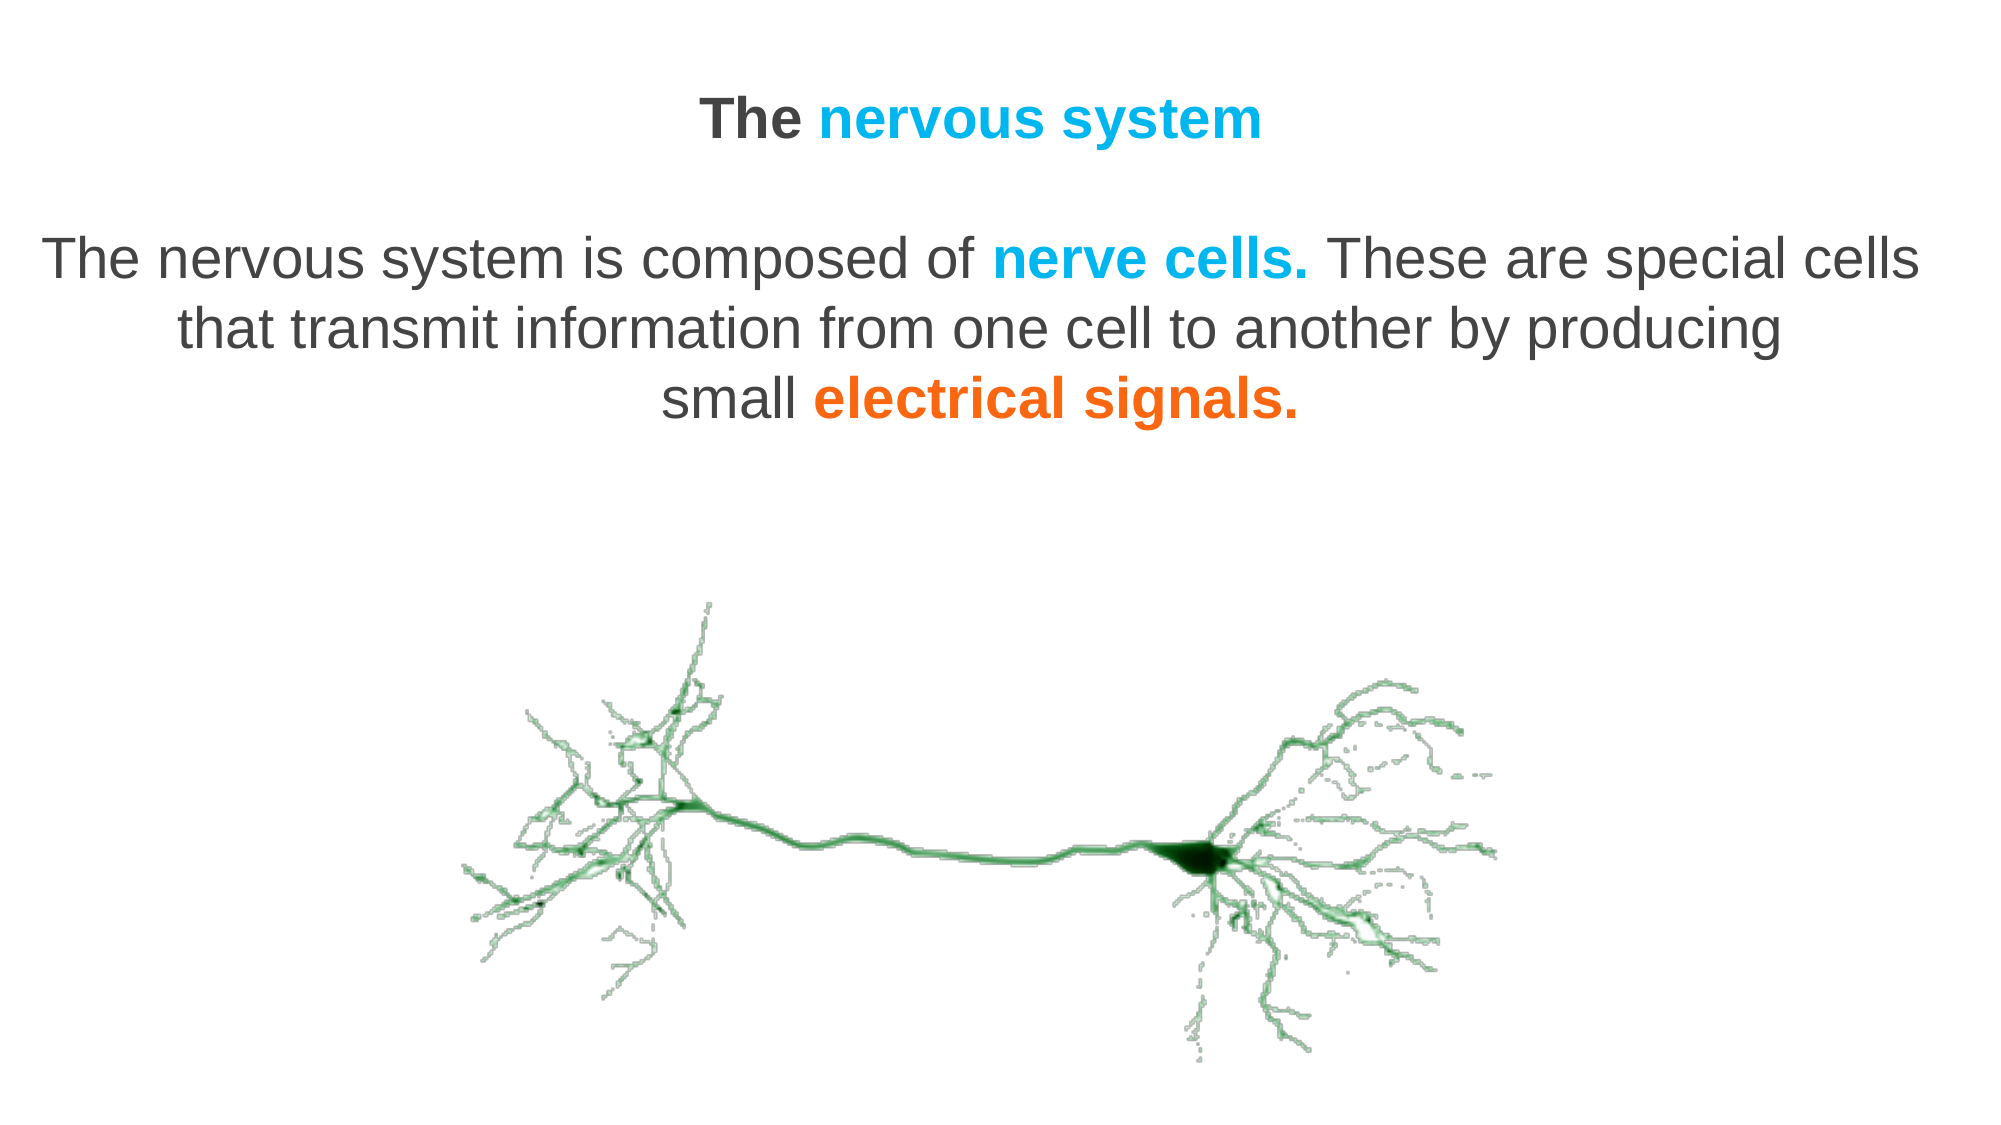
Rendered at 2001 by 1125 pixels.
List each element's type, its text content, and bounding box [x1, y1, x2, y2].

text_box The nervous system The nervous system is composed of nerve cells. These are special cells that transmit information from one cell to another by producing small electrical signals. [24, 72, 1938, 438]
picture [460, 589, 1502, 1065]
